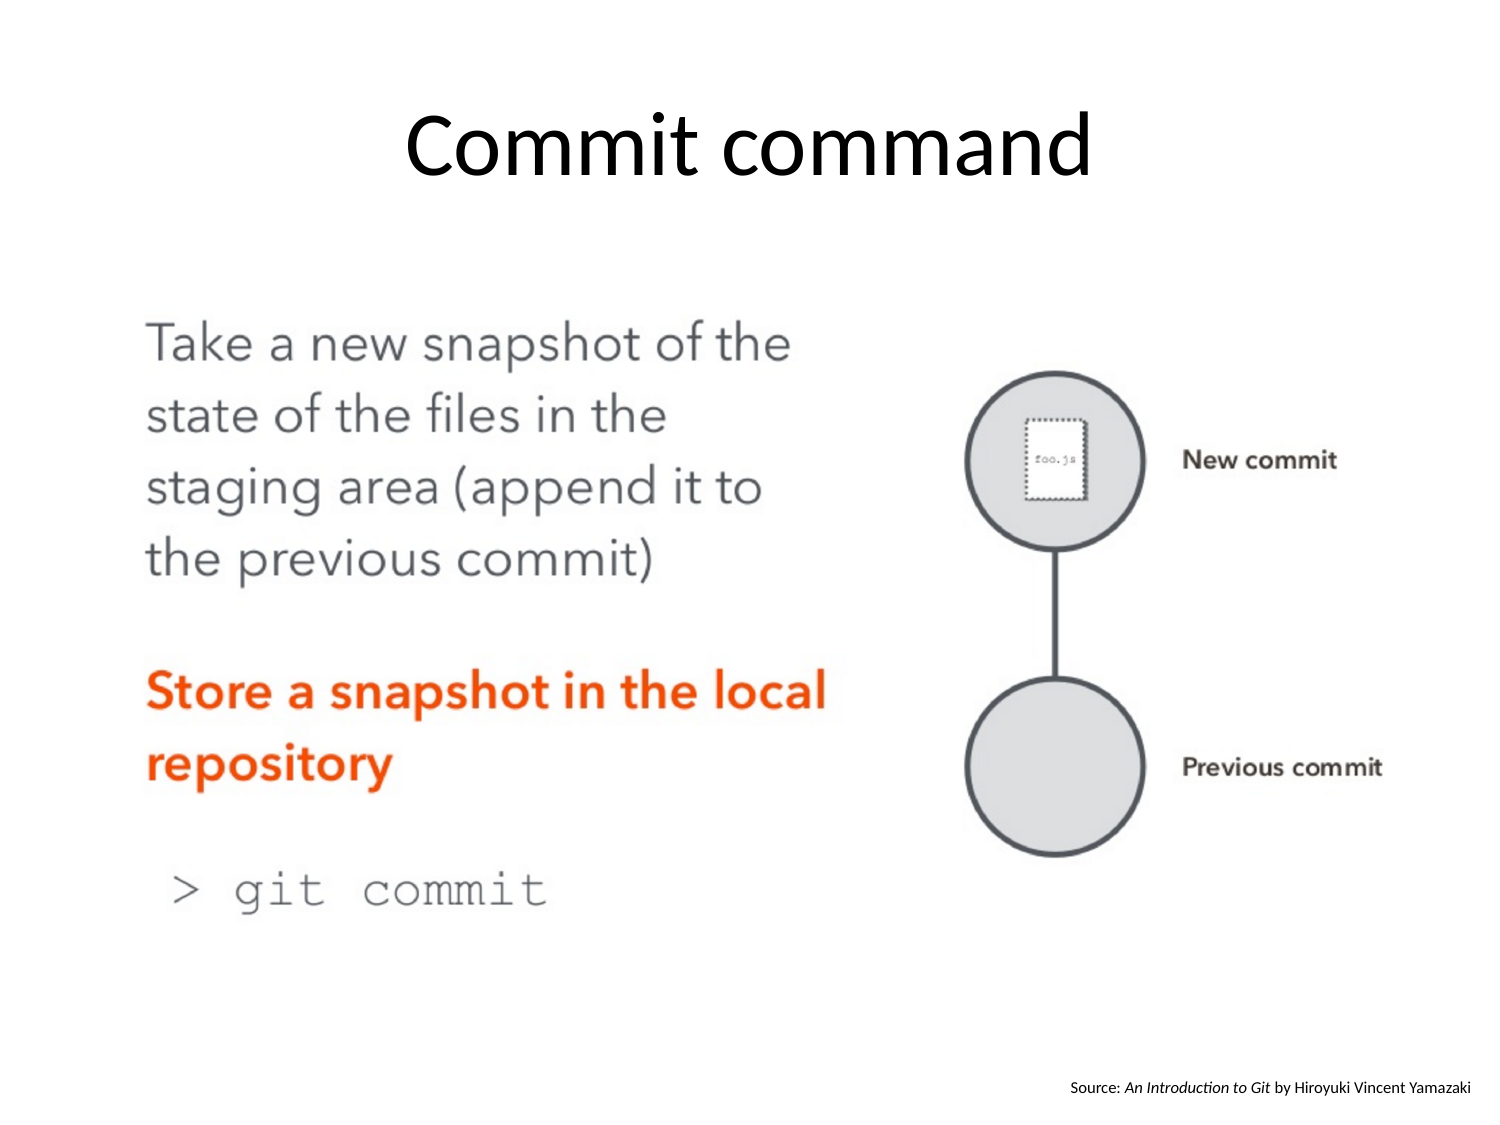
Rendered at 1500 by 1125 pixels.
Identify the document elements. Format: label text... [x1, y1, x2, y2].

picture [123, 291, 1400, 946]
text_box Source: An Introduction to Git by Hiroyuki Vincent Yamazaki [1055, 1069, 1500, 1105]
title Commit command [75, 45, 1425, 233]
